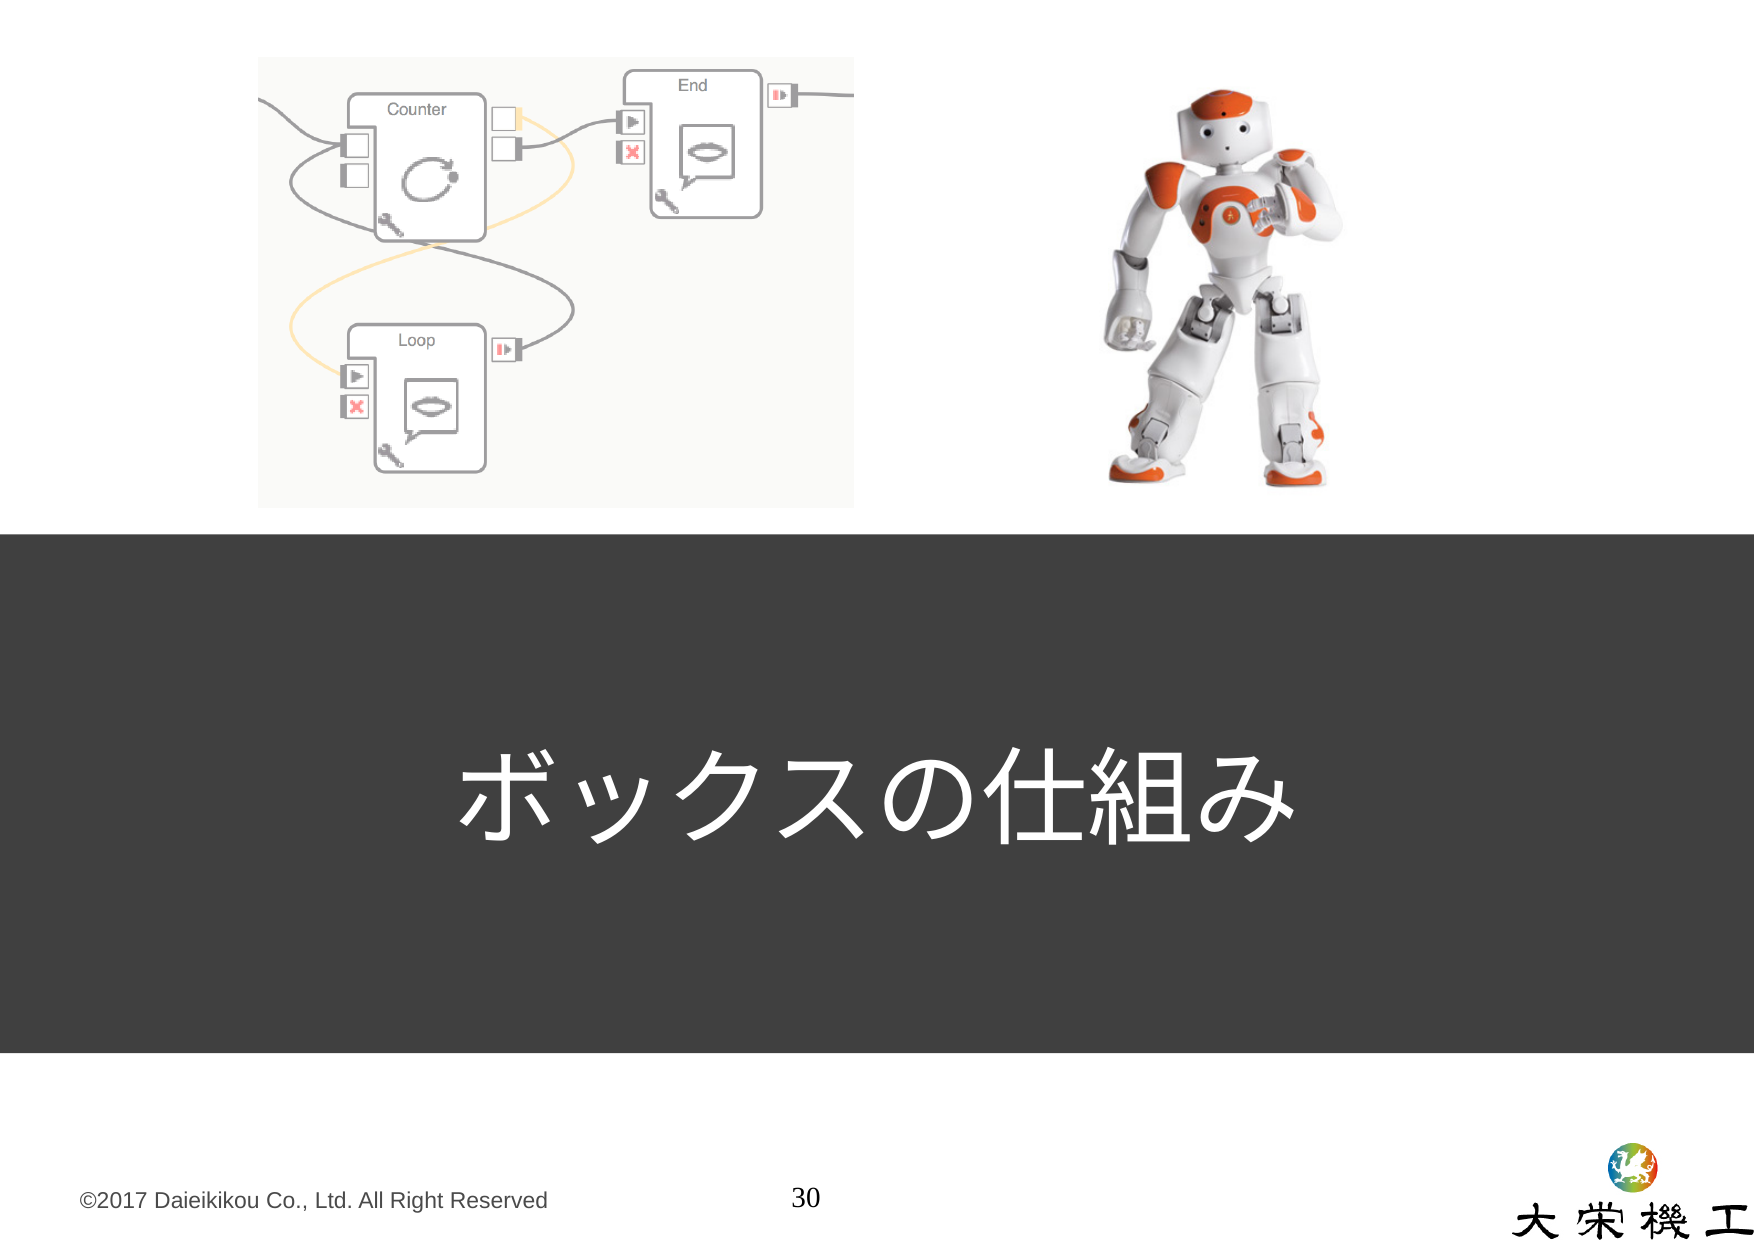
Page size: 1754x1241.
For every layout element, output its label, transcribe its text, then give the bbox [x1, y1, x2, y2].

picture [257, 57, 854, 508]
slide_number 30 [777, 1162, 980, 1229]
title ボックスの仕組み [127, 695, 1627, 892]
picture [1055, 61, 1388, 504]
picture [1512, 1143, 1754, 1240]
